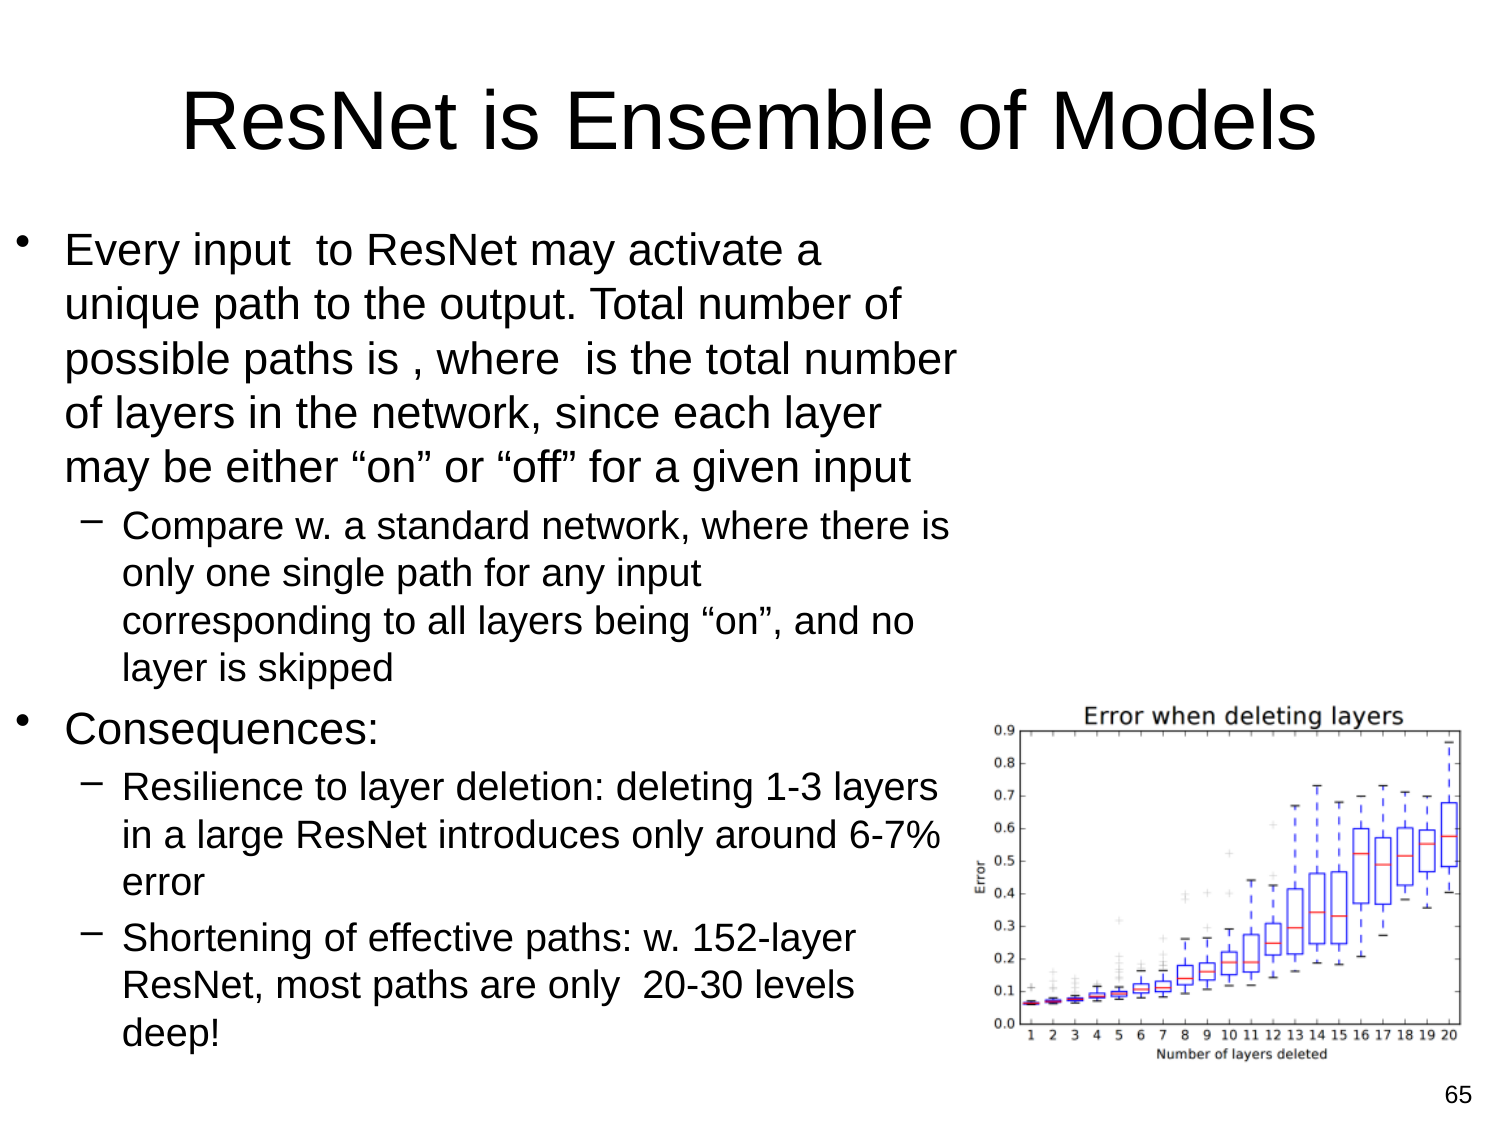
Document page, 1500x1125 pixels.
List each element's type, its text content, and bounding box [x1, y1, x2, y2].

picture [925, 668, 1500, 1077]
slide_number 65 [1137, 1086, 1488, 1112]
title ResNet is Ensemble of Models [74, 44, 1426, 188]
